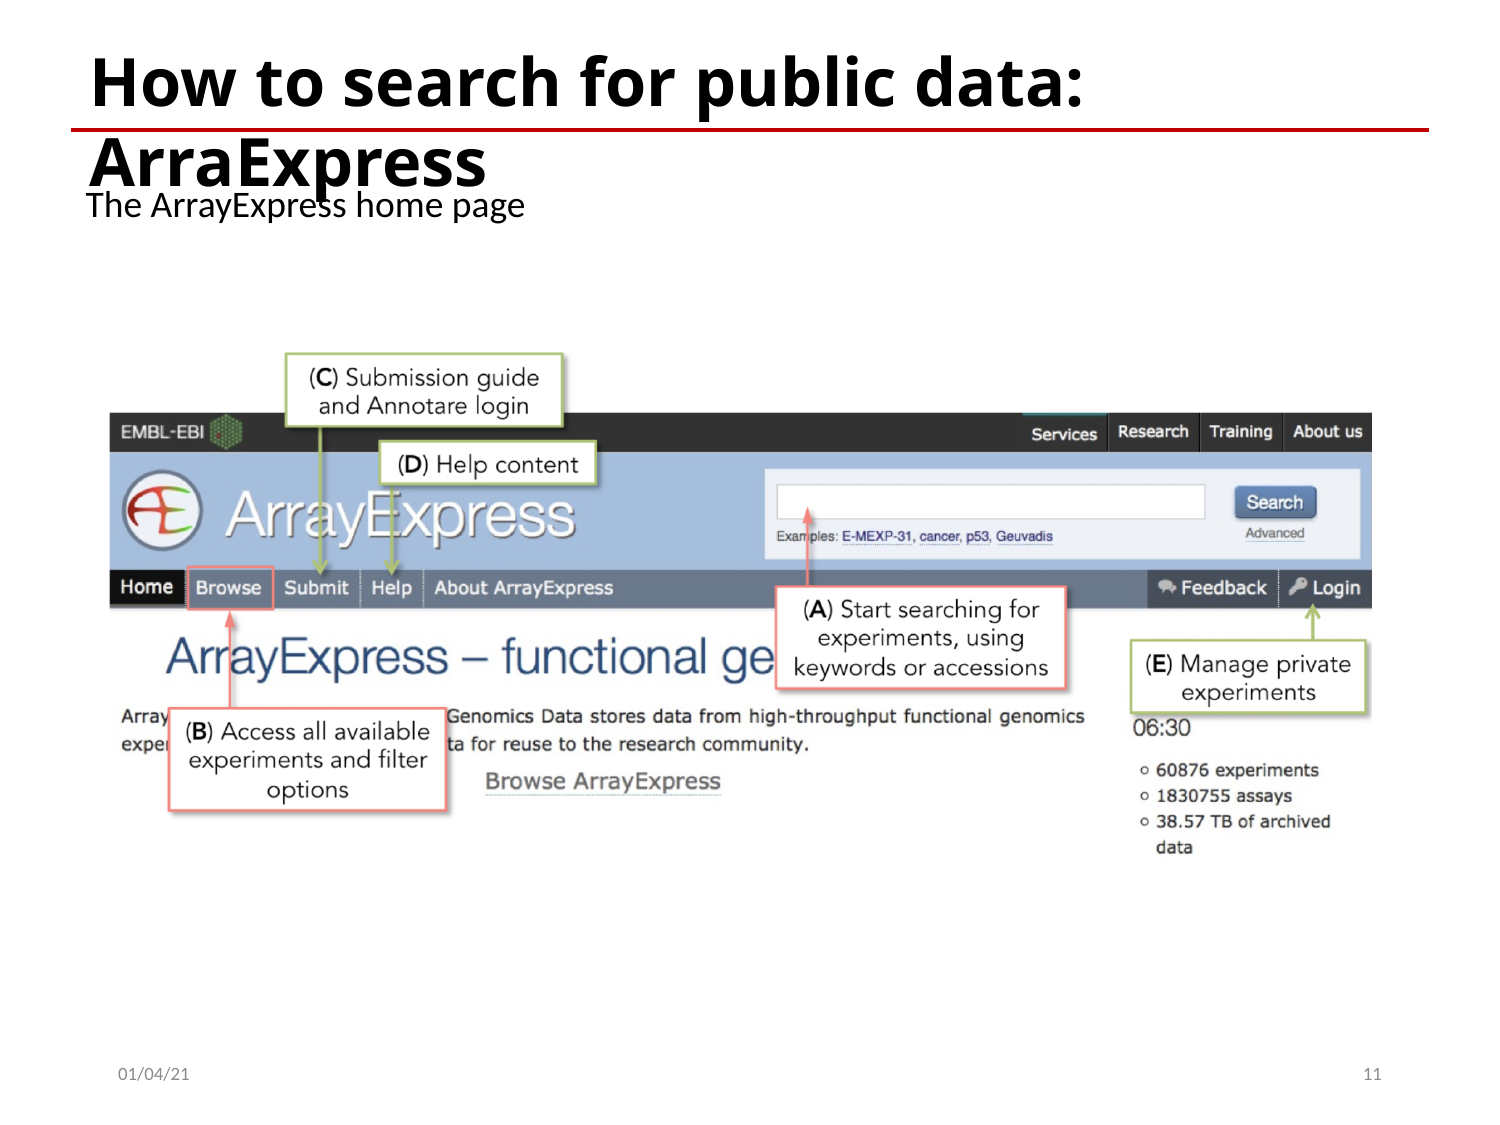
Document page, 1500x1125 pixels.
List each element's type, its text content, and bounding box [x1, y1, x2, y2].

picture [74, 323, 1397, 878]
slide_number 11 [1059, 1042, 1397, 1103]
text_box How to search for public data: ArraExpress [74, 32, 1425, 126]
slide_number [103, 1042, 441, 1103]
text_box The ArrayExpress home page [70, 172, 1430, 233]
